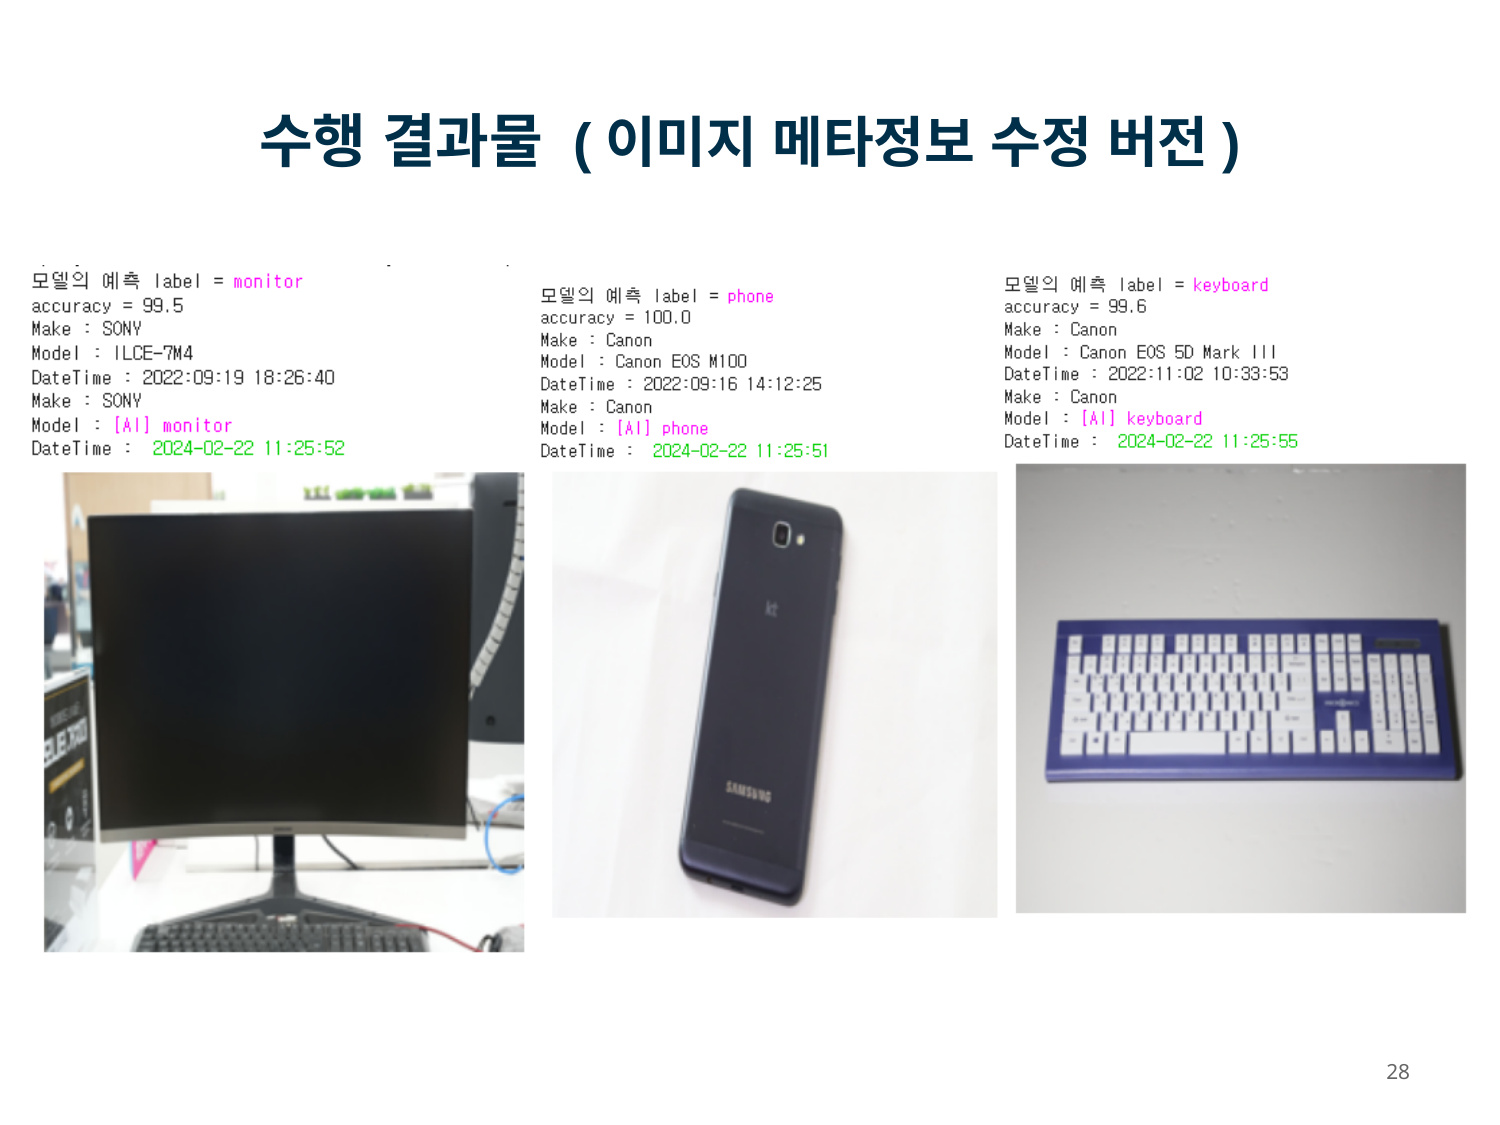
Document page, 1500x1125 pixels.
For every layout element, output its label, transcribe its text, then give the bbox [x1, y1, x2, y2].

picture [1004, 271, 1473, 920]
picture [27, 265, 1003, 961]
slide_number 28 [1074, 1042, 1425, 1103]
title 수행 결과물 (이미지 메타정보 수정 버전) [75, 45, 1425, 233]
